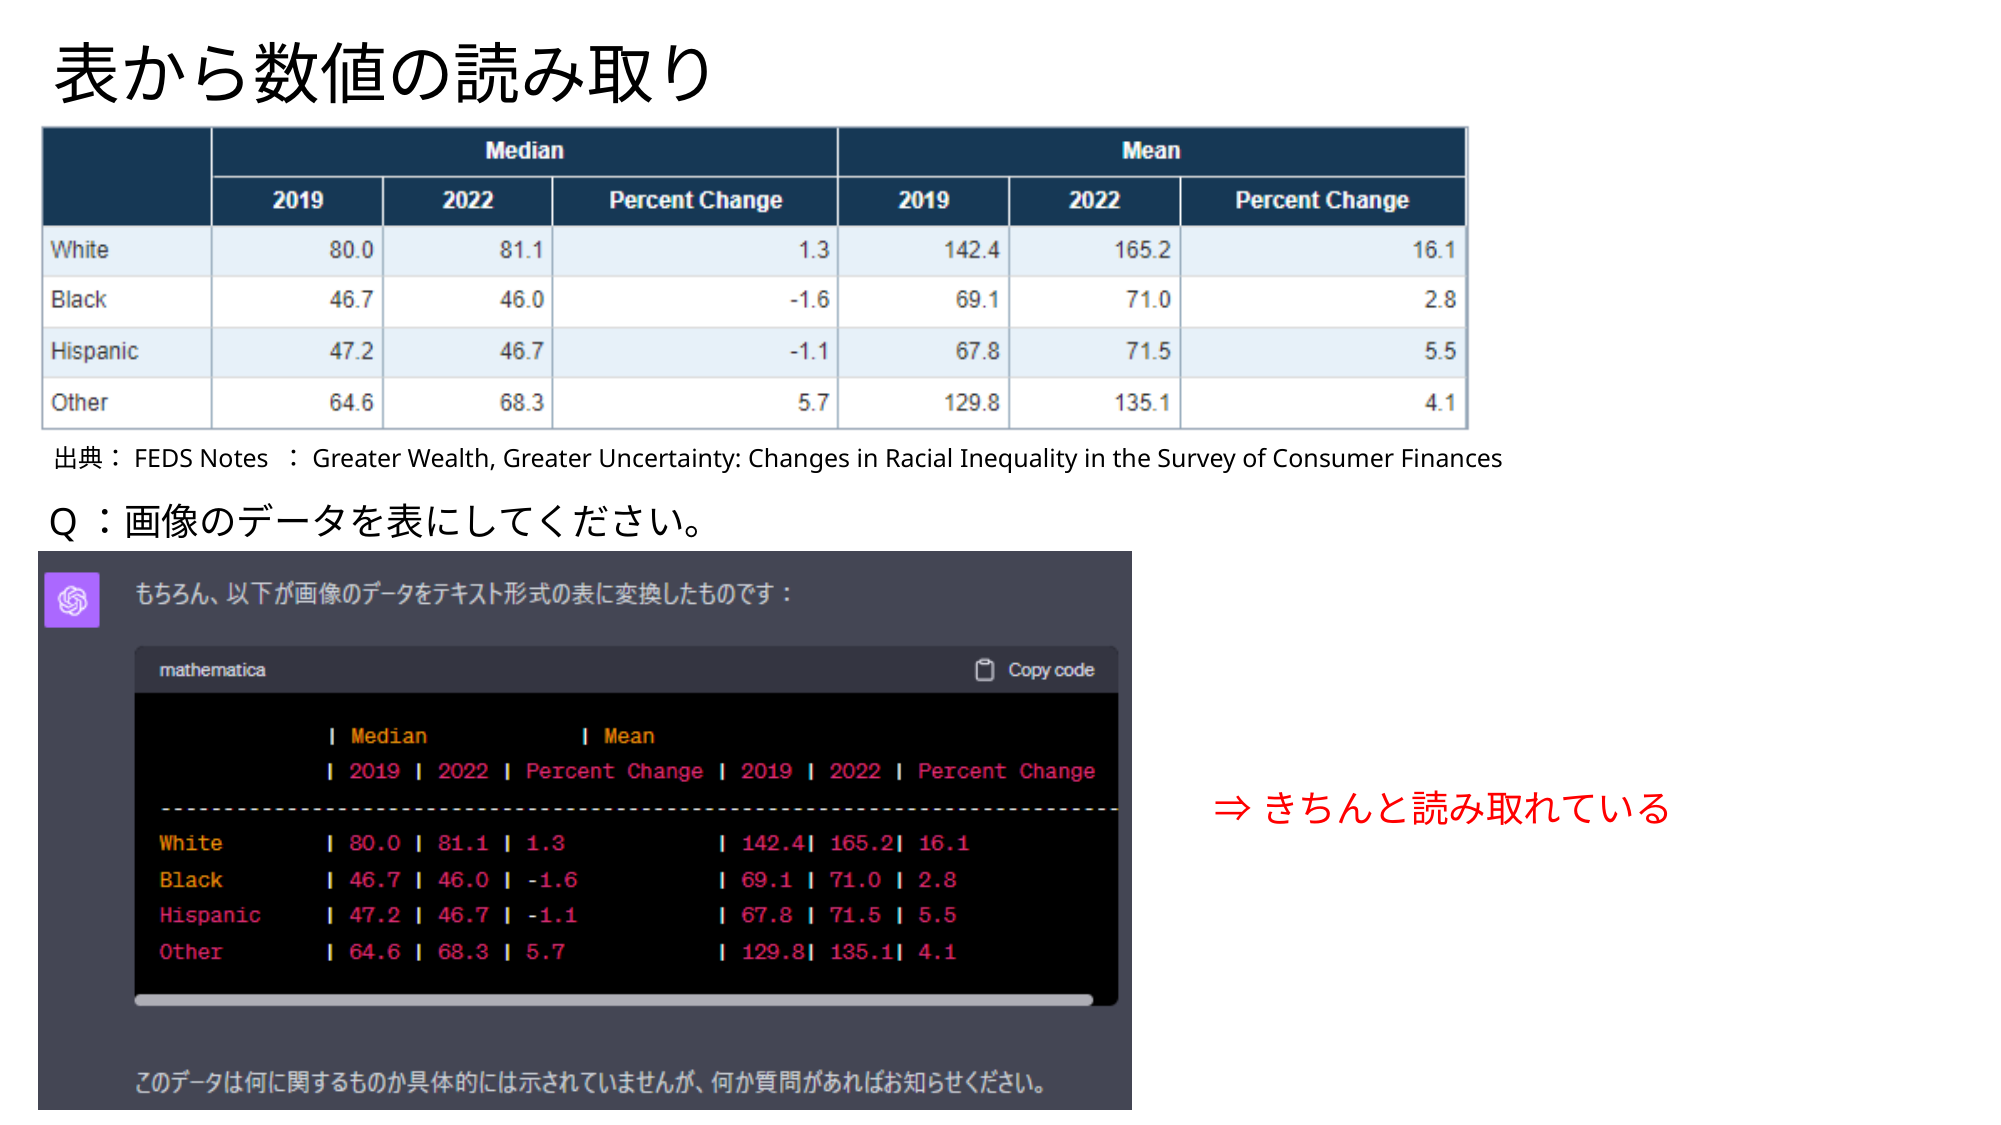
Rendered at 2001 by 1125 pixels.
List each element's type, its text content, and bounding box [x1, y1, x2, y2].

text_box ⇒きちんと読み取れている [1200, 777, 1770, 838]
title 表から数値の読み取り [38, 15, 1909, 138]
text_box 出典：FEDS Notes ：Greater Wealth, Greater Uncertainty: Changes in Racial Inequality in the Survey of Consumer Finances [38, 435, 1837, 480]
picture [38, 119, 1475, 436]
text_box Q：画像のデータを表にしてください。 [33, 490, 757, 551]
picture [38, 551, 1132, 1110]
